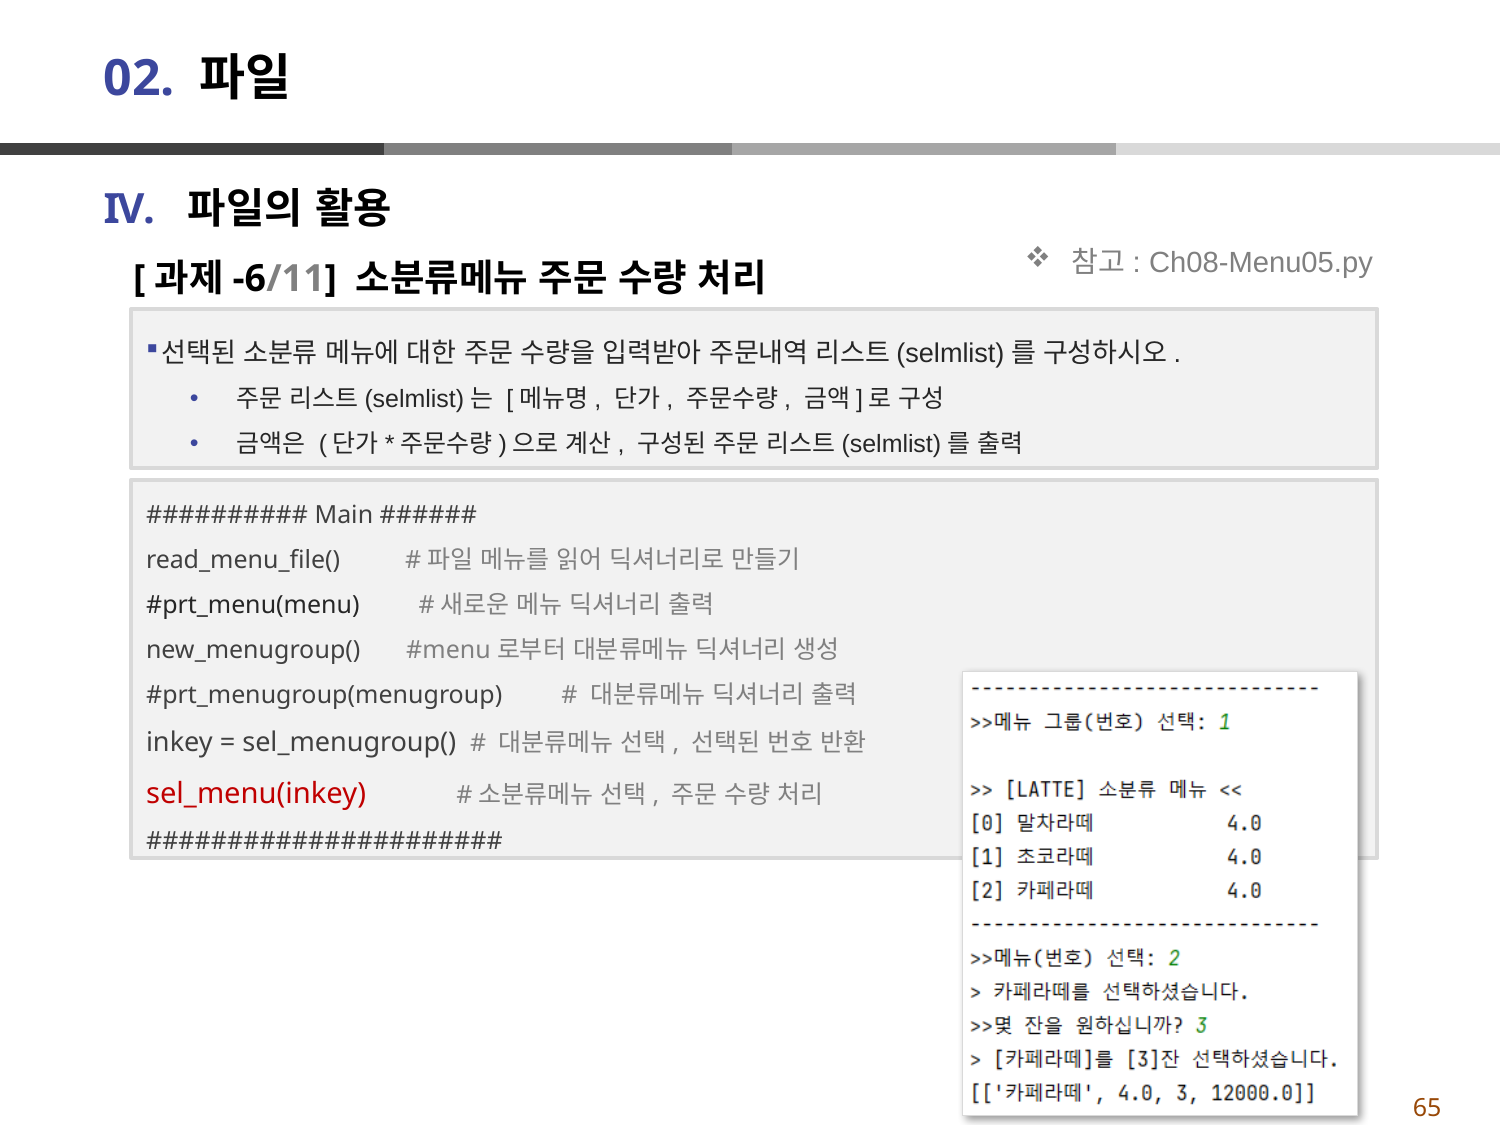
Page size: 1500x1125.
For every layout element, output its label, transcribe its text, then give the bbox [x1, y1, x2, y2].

title 02. 파일 [88, 30, 1400, 121]
list 파일의 활용 [과제-6/11] 소분류메뉴 주문 수량 처리 [88, 148, 1471, 469]
text_box 선택된 소분류 메뉴에 대한 주문 수량을 입력받아 주문내역 리스트(selmlist)를 구성하시오. 주문 리스트(selmlist)는 [메뉴명, 단가, 주문수량, 금액]로 구성 금액은 (단가*주문수량)으로 계산, 구성된 주문 리스트(selmlist)를 출력 [129, 307, 1379, 470]
text_box ########## Main ###### read_menu_file() #파일 메뉴를 읽어 딕셔너리로 만들기 #prt_menu(menu) #새로운 메뉴 딕셔너리 출력 new_menugroup() #menu로부터 대분류메뉴 딕셔너리 생성 #prt_menugroup(menugroup) # 대분류메뉴 딕셔너리 출력 inkey = sel_menugroup() # 대분류메뉴 선택, 선택된 번호 반환 sel_menu(inkey) #소분류메뉴 선택, 주문 수량 처리 ###################### [129, 478, 1379, 860]
picture [962, 670, 1358, 1116]
text_box 참고: Ch08-Menu05.py [1009, 221, 1417, 301]
